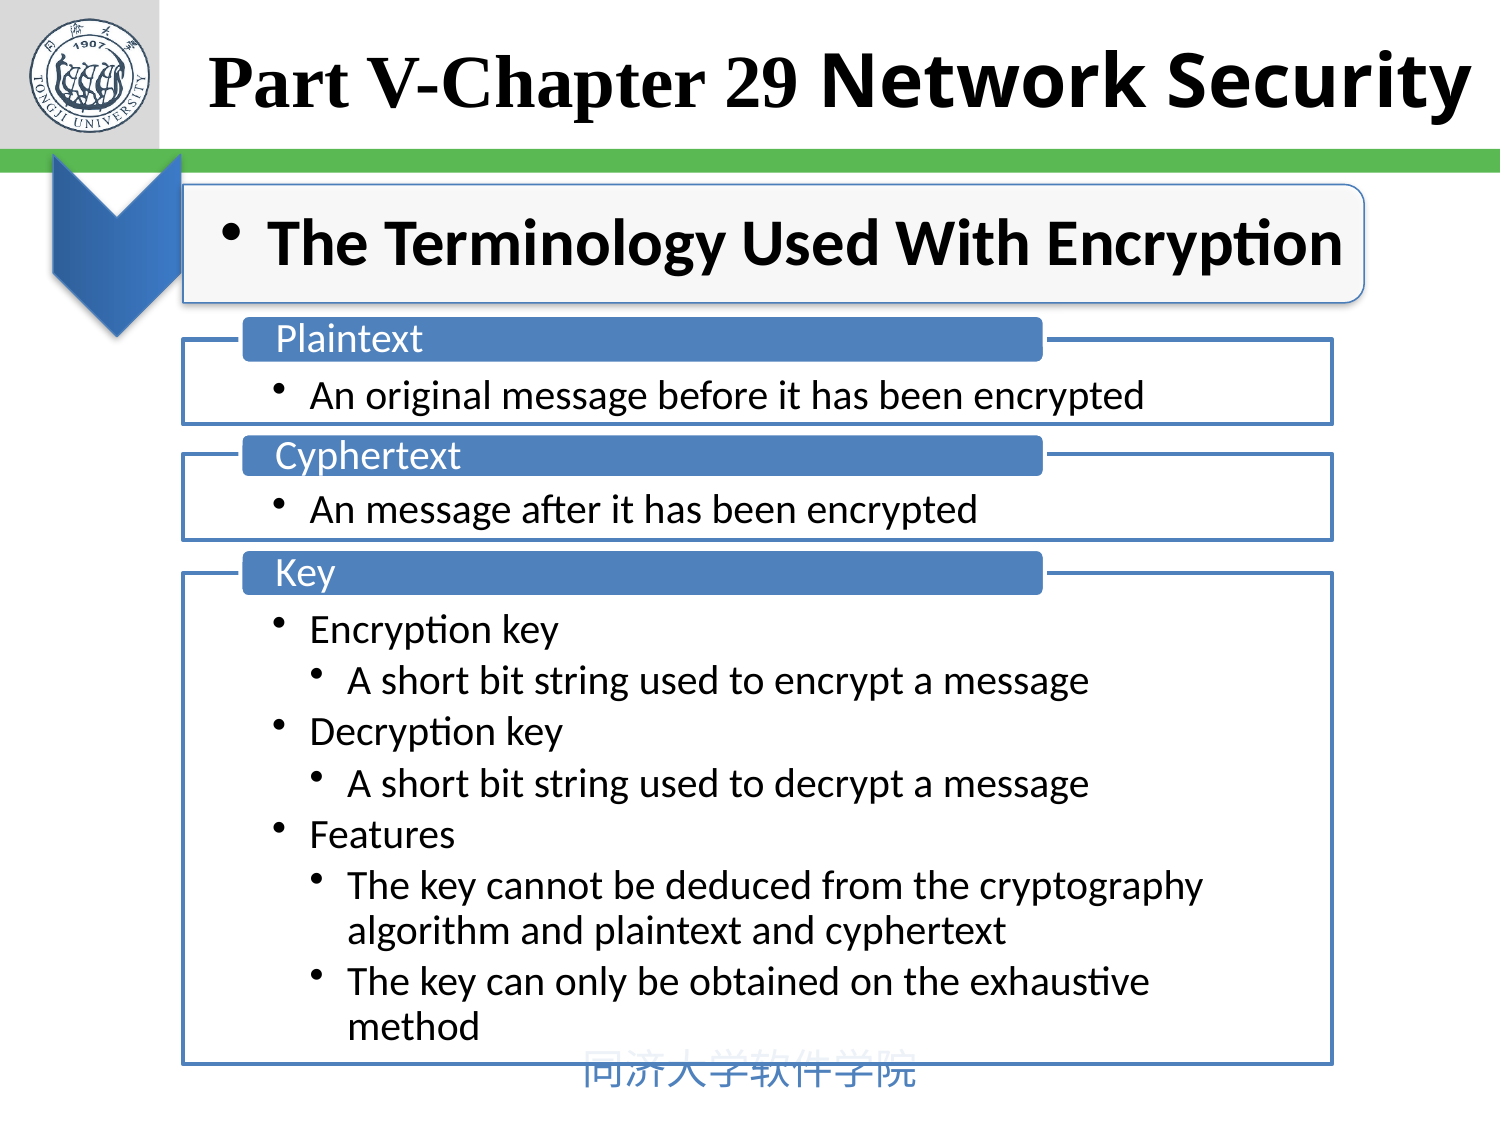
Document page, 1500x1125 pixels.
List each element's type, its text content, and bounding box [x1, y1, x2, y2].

title Part V-Chapter 29 Network Security [180, 3, 1500, 151]
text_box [52, 154, 181, 337]
picture [29, 18, 151, 133]
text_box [182, 308, 1333, 1071]
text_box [182, 184, 1365, 304]
